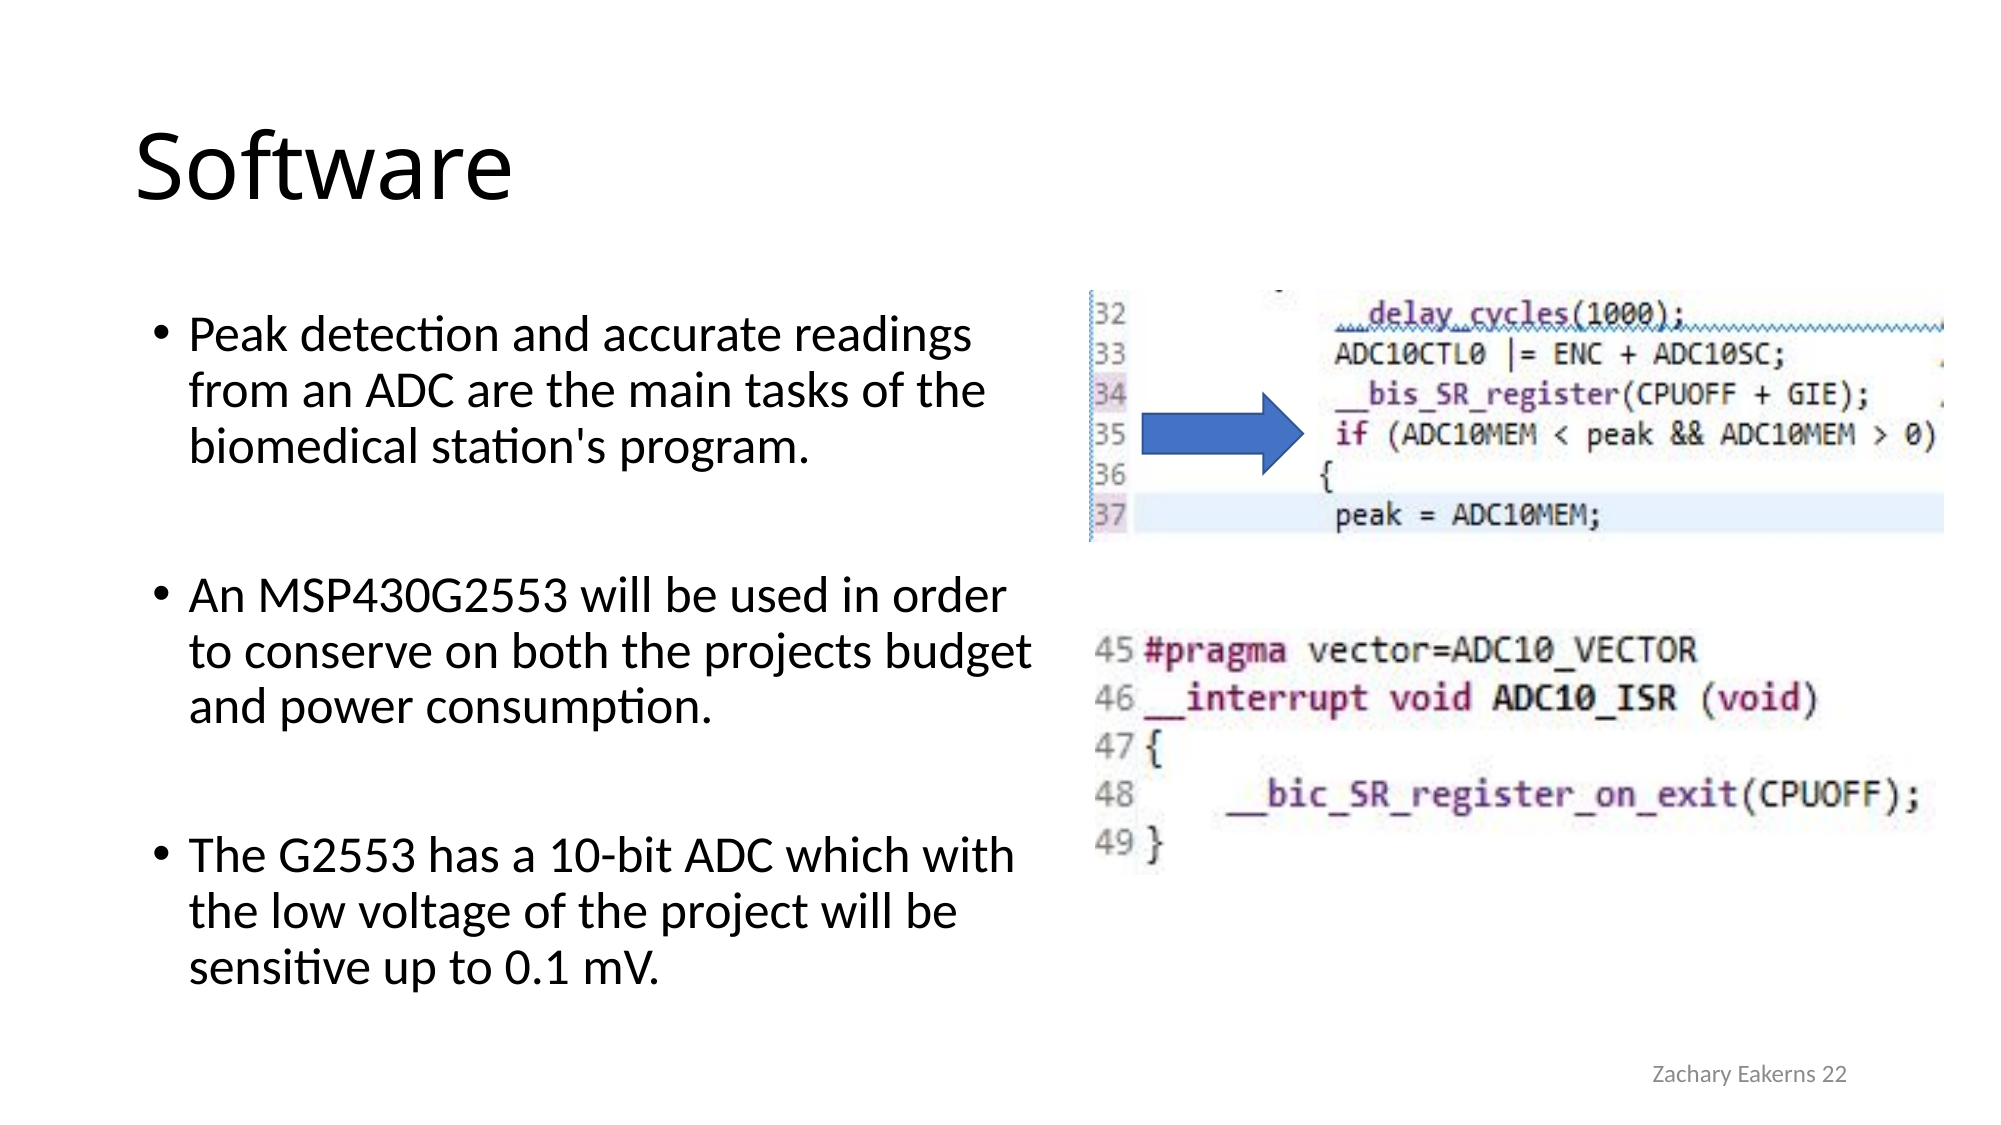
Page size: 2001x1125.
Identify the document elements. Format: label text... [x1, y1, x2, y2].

slide_number Zachary Eakerns 22 [1412, 1042, 1863, 1103]
picture [1089, 290, 1944, 542]
list Peak detection and accurate readings from an ADC are the main tasks of the biomedical station's program. An MSP430G2553 will be used in order to conserve on both the projects budget and power consumption. The G2553 has a 10-bit ADC which with the low voltage of the project will be sensitive up to 0.1 mV. [137, 299, 1074, 1014]
picture [1094, 628, 1936, 875]
title Software [119, 61, 1845, 279]
